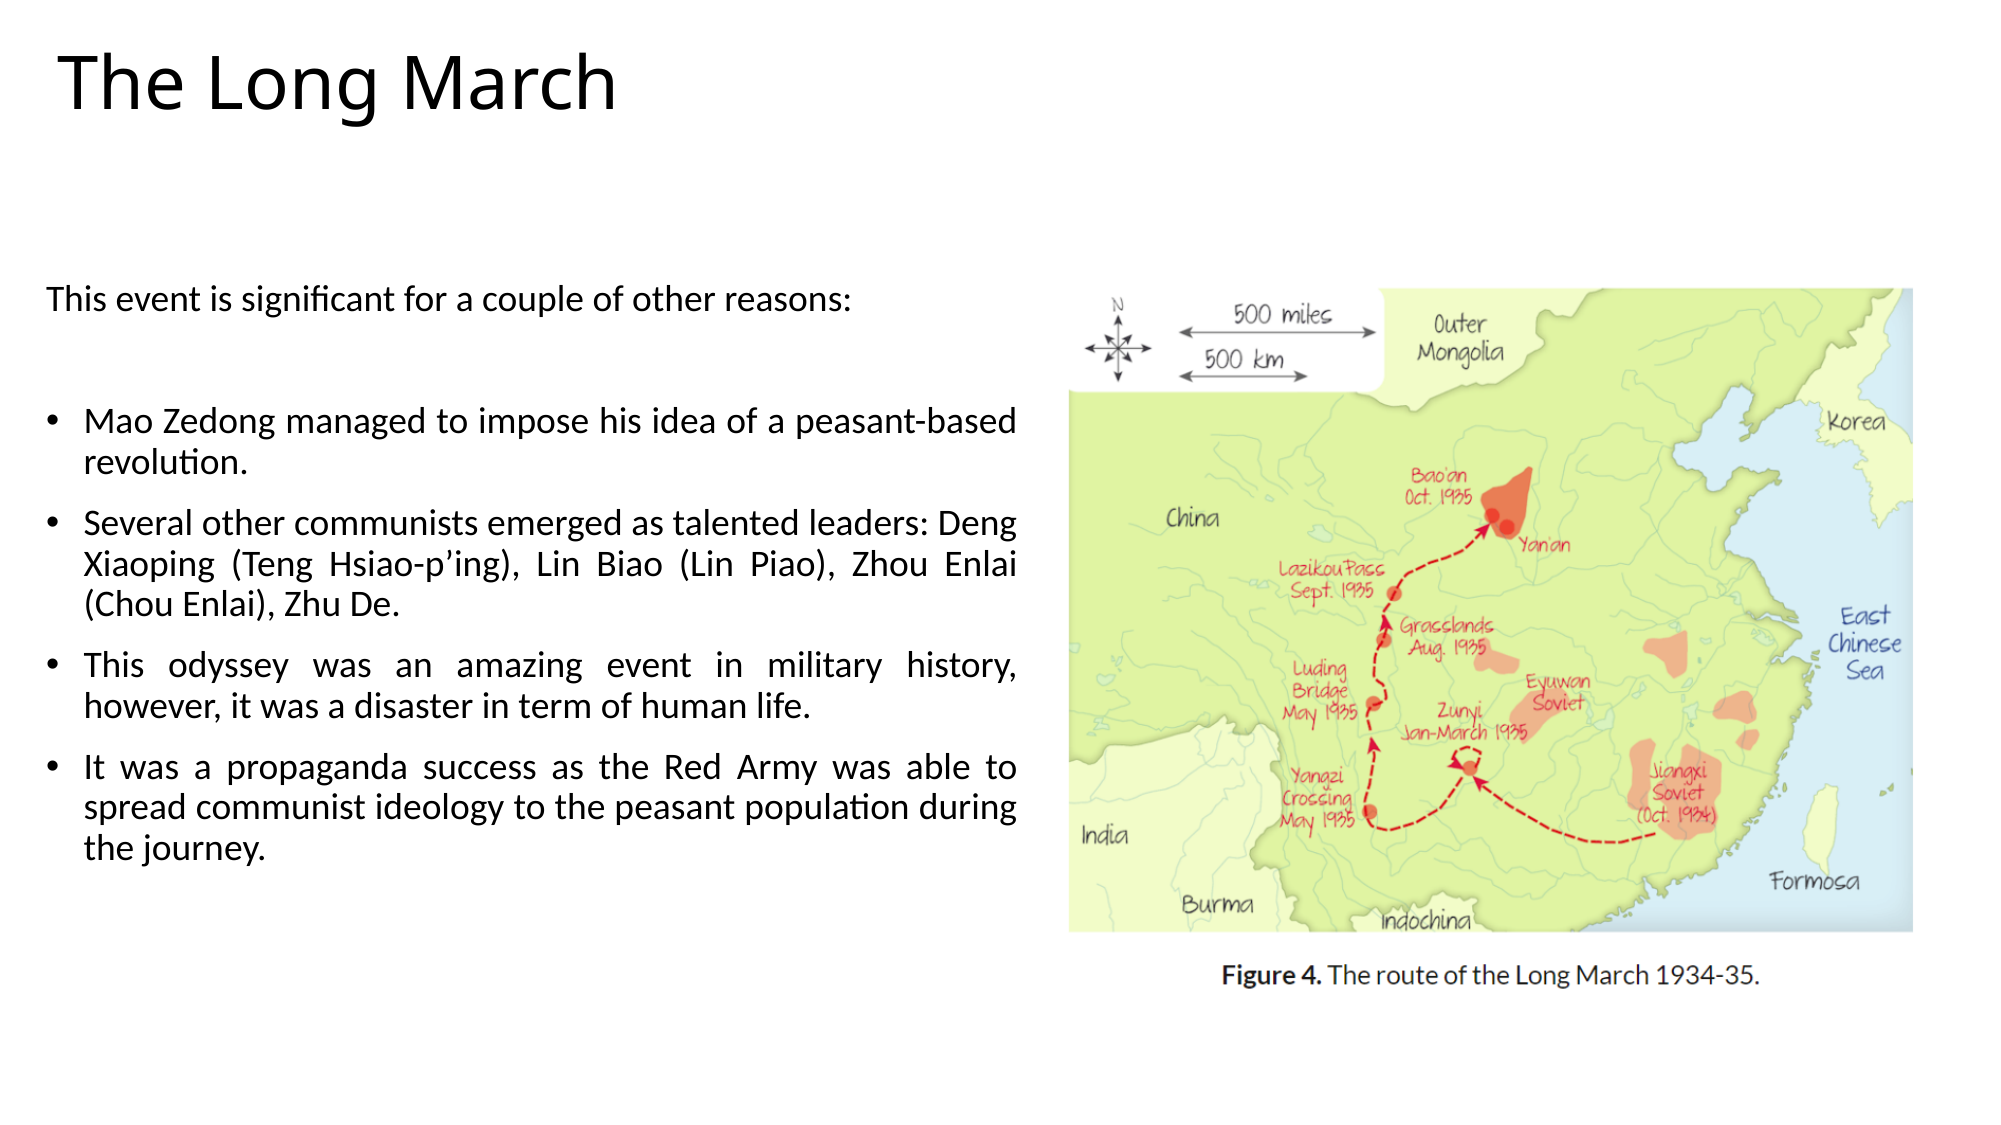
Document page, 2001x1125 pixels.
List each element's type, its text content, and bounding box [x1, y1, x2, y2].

picture [1066, 259, 1949, 1013]
title The Long March [41, 37, 1542, 134]
list This event is significant for a couple of other reasons: Mao Zedong managed to impose his idea of a peasant-based revolution. Several other communists emerged as talented leaders: Deng Xiaoping (Teng Hsiao-p’ing), Lin Biao (Lin Piao), Zhou Enlai (Chou Enlai), Zhu De. This odyssey was an amazing event in military history, however, it was a disaster in term of human life. It was a propaganda success as the Red Army was able to spread communist ideology to the peasant population during the journey. [31, 271, 1034, 1088]
